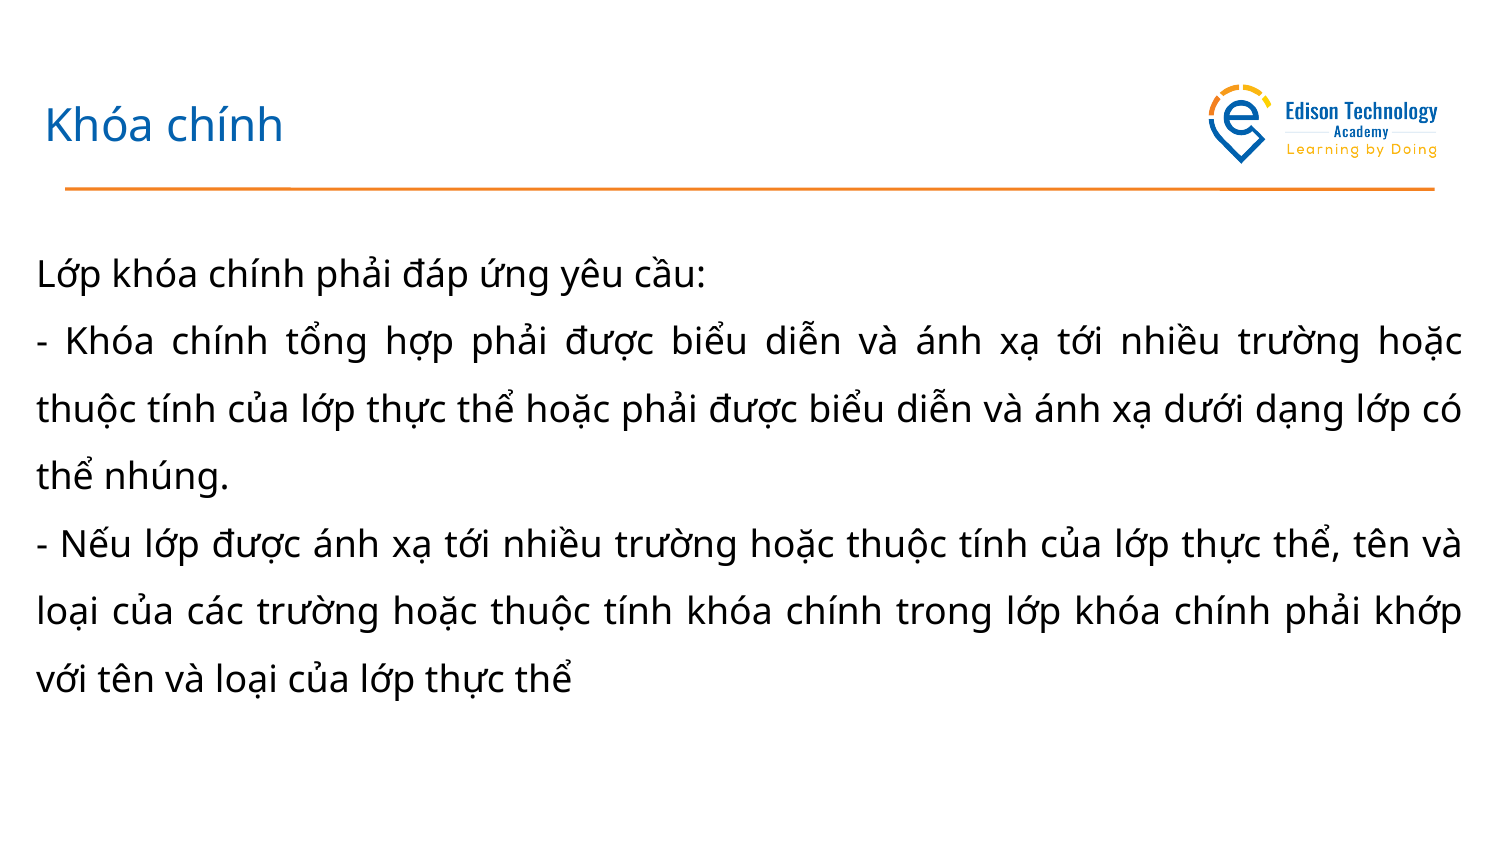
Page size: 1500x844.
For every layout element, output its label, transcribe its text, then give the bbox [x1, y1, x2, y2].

title Khóa chính [29, 71, 1428, 166]
text_box Lớp khóa chính phải đáp ứng yêu cầu: - Khóa chính tổng hợp phải được biểu diễn và ánh xạ tới nhiều trường hoặc thuộc tính của lớp thực thể hoặc phải được biểu diễn và ánh xạ dưới dạng lớp có thể nhúng. - Nếu lớp được ánh xạ tới nhiều trường hoặc thuộc tính của lớp thực thể, tên và loại của các trường hoặc thuộc tính khóa chính trong lớp khóa chính phải khớp với tên và loại của lớp thực thể [21, 219, 1480, 707]
picture [1147, 83, 1500, 167]
